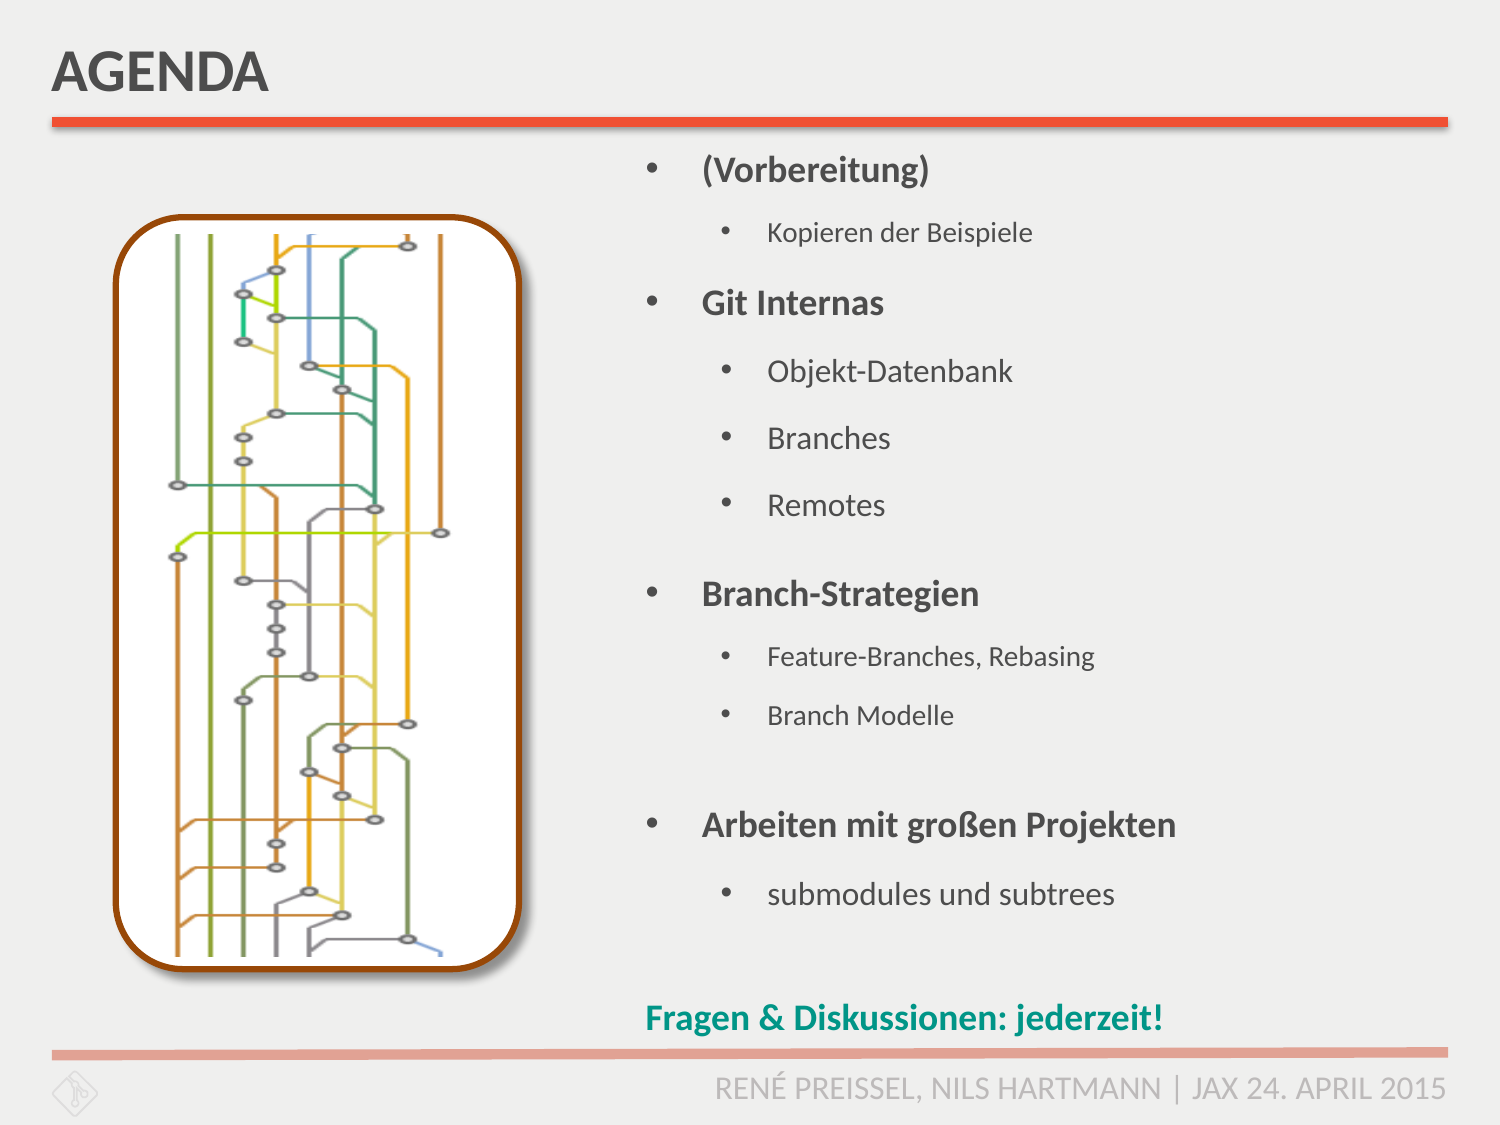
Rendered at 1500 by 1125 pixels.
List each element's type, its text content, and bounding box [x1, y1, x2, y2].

list (Vorbereitung) Kopieren der Beispiele Git Internas Objekt-Datenbank Branches Remotes Branch-Strategien Feature-Branches, Rebasing Branch Modelle Arbeiten mit großen Projekten submodules und subtrees Fragen & Diskussionen: jederzeit! [645, 122, 1449, 1035]
title AGENDA [51, 30, 1449, 104]
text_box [115, 216, 520, 970]
